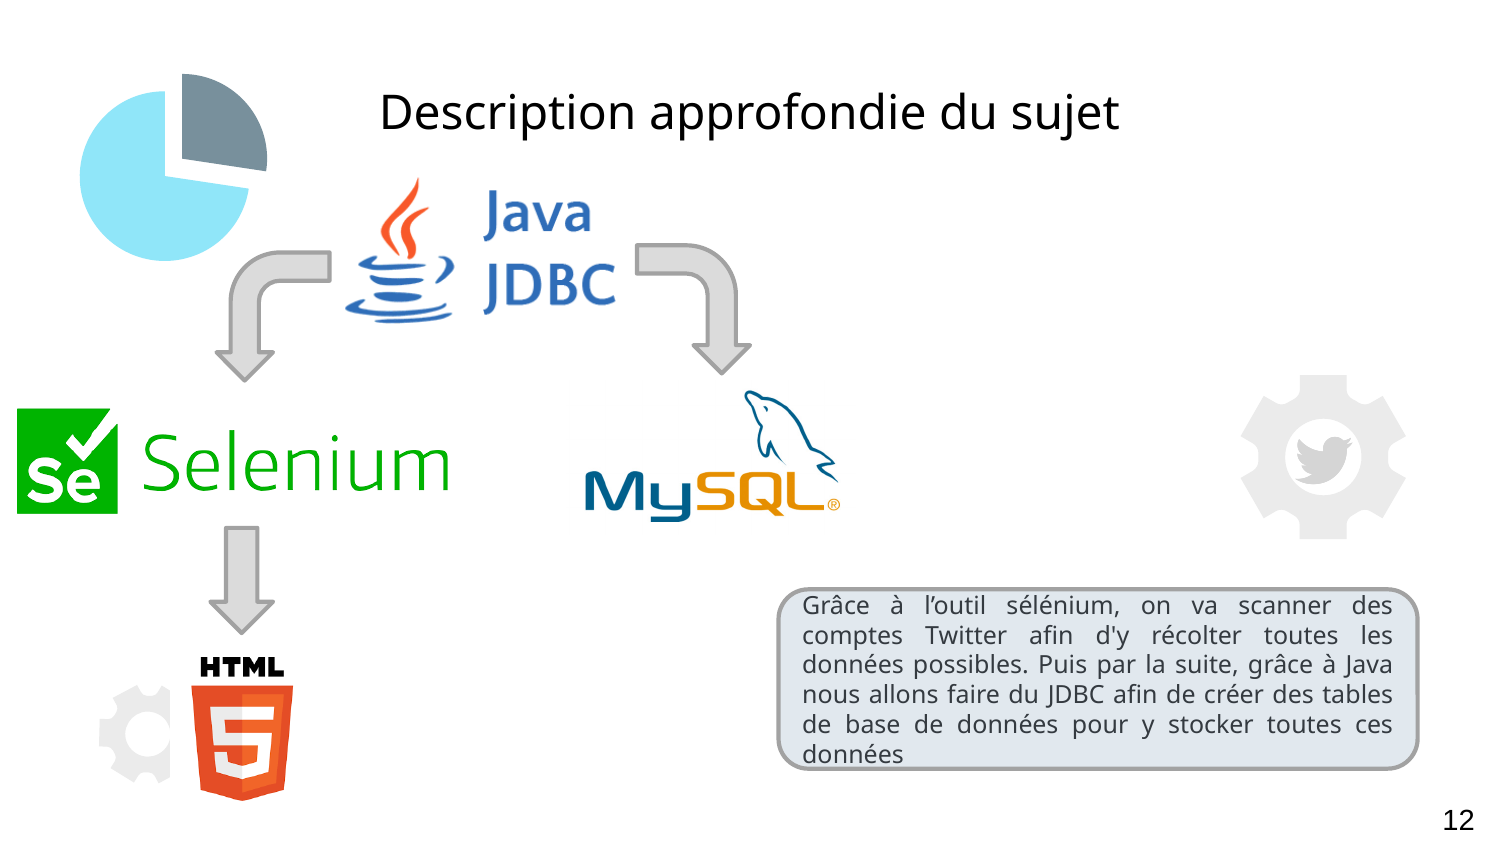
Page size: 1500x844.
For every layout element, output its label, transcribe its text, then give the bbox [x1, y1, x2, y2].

picture [329, 171, 633, 334]
picture [17, 408, 449, 515]
text_box [208, 525, 276, 636]
text_box [214, 250, 324, 383]
picture [1281, 418, 1367, 504]
title Description approfondie du sujet [116, 89, 1383, 132]
text_box [637, 243, 752, 376]
picture [169, 657, 314, 801]
text_box Grâce à l’outil sélénium, on va scanner des comptes Twitter afin d'y récolter toutes les données possibles. Puis par la suite, grâce à Java nous allons faire du JDBC afin de créer des tables de base de données pour y stocker toutes ces données [776, 587, 1420, 771]
text_box 12 [1417, 793, 1500, 844]
picture [566, 379, 857, 535]
